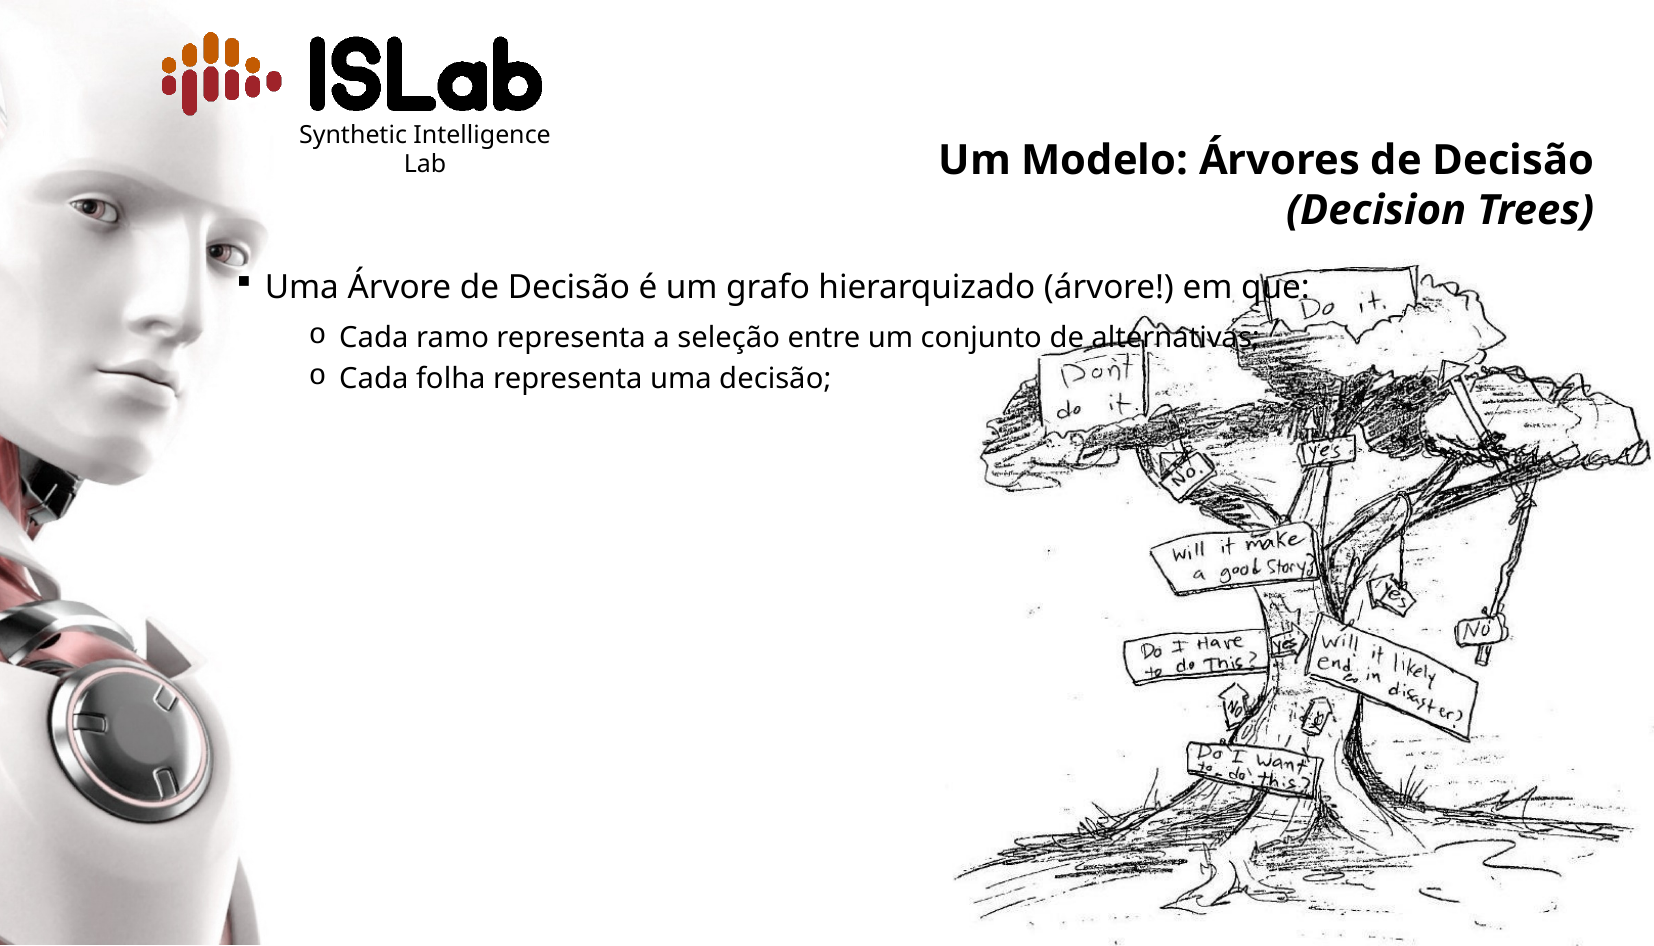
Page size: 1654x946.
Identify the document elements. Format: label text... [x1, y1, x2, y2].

picture [944, 233, 1654, 946]
title Um Modelo: Árvores de Decisão (Decision Trees) [236, 132, 1595, 251]
list Uma Árvore de Decisão é um grafo hierarquizado (árvore!) em que: Cada ramo representa a seleção entre um conjunto de alternativas; Cada folha representa uma decisão; [236, 265, 939, 886]
picture [0, 0, 557, 945]
